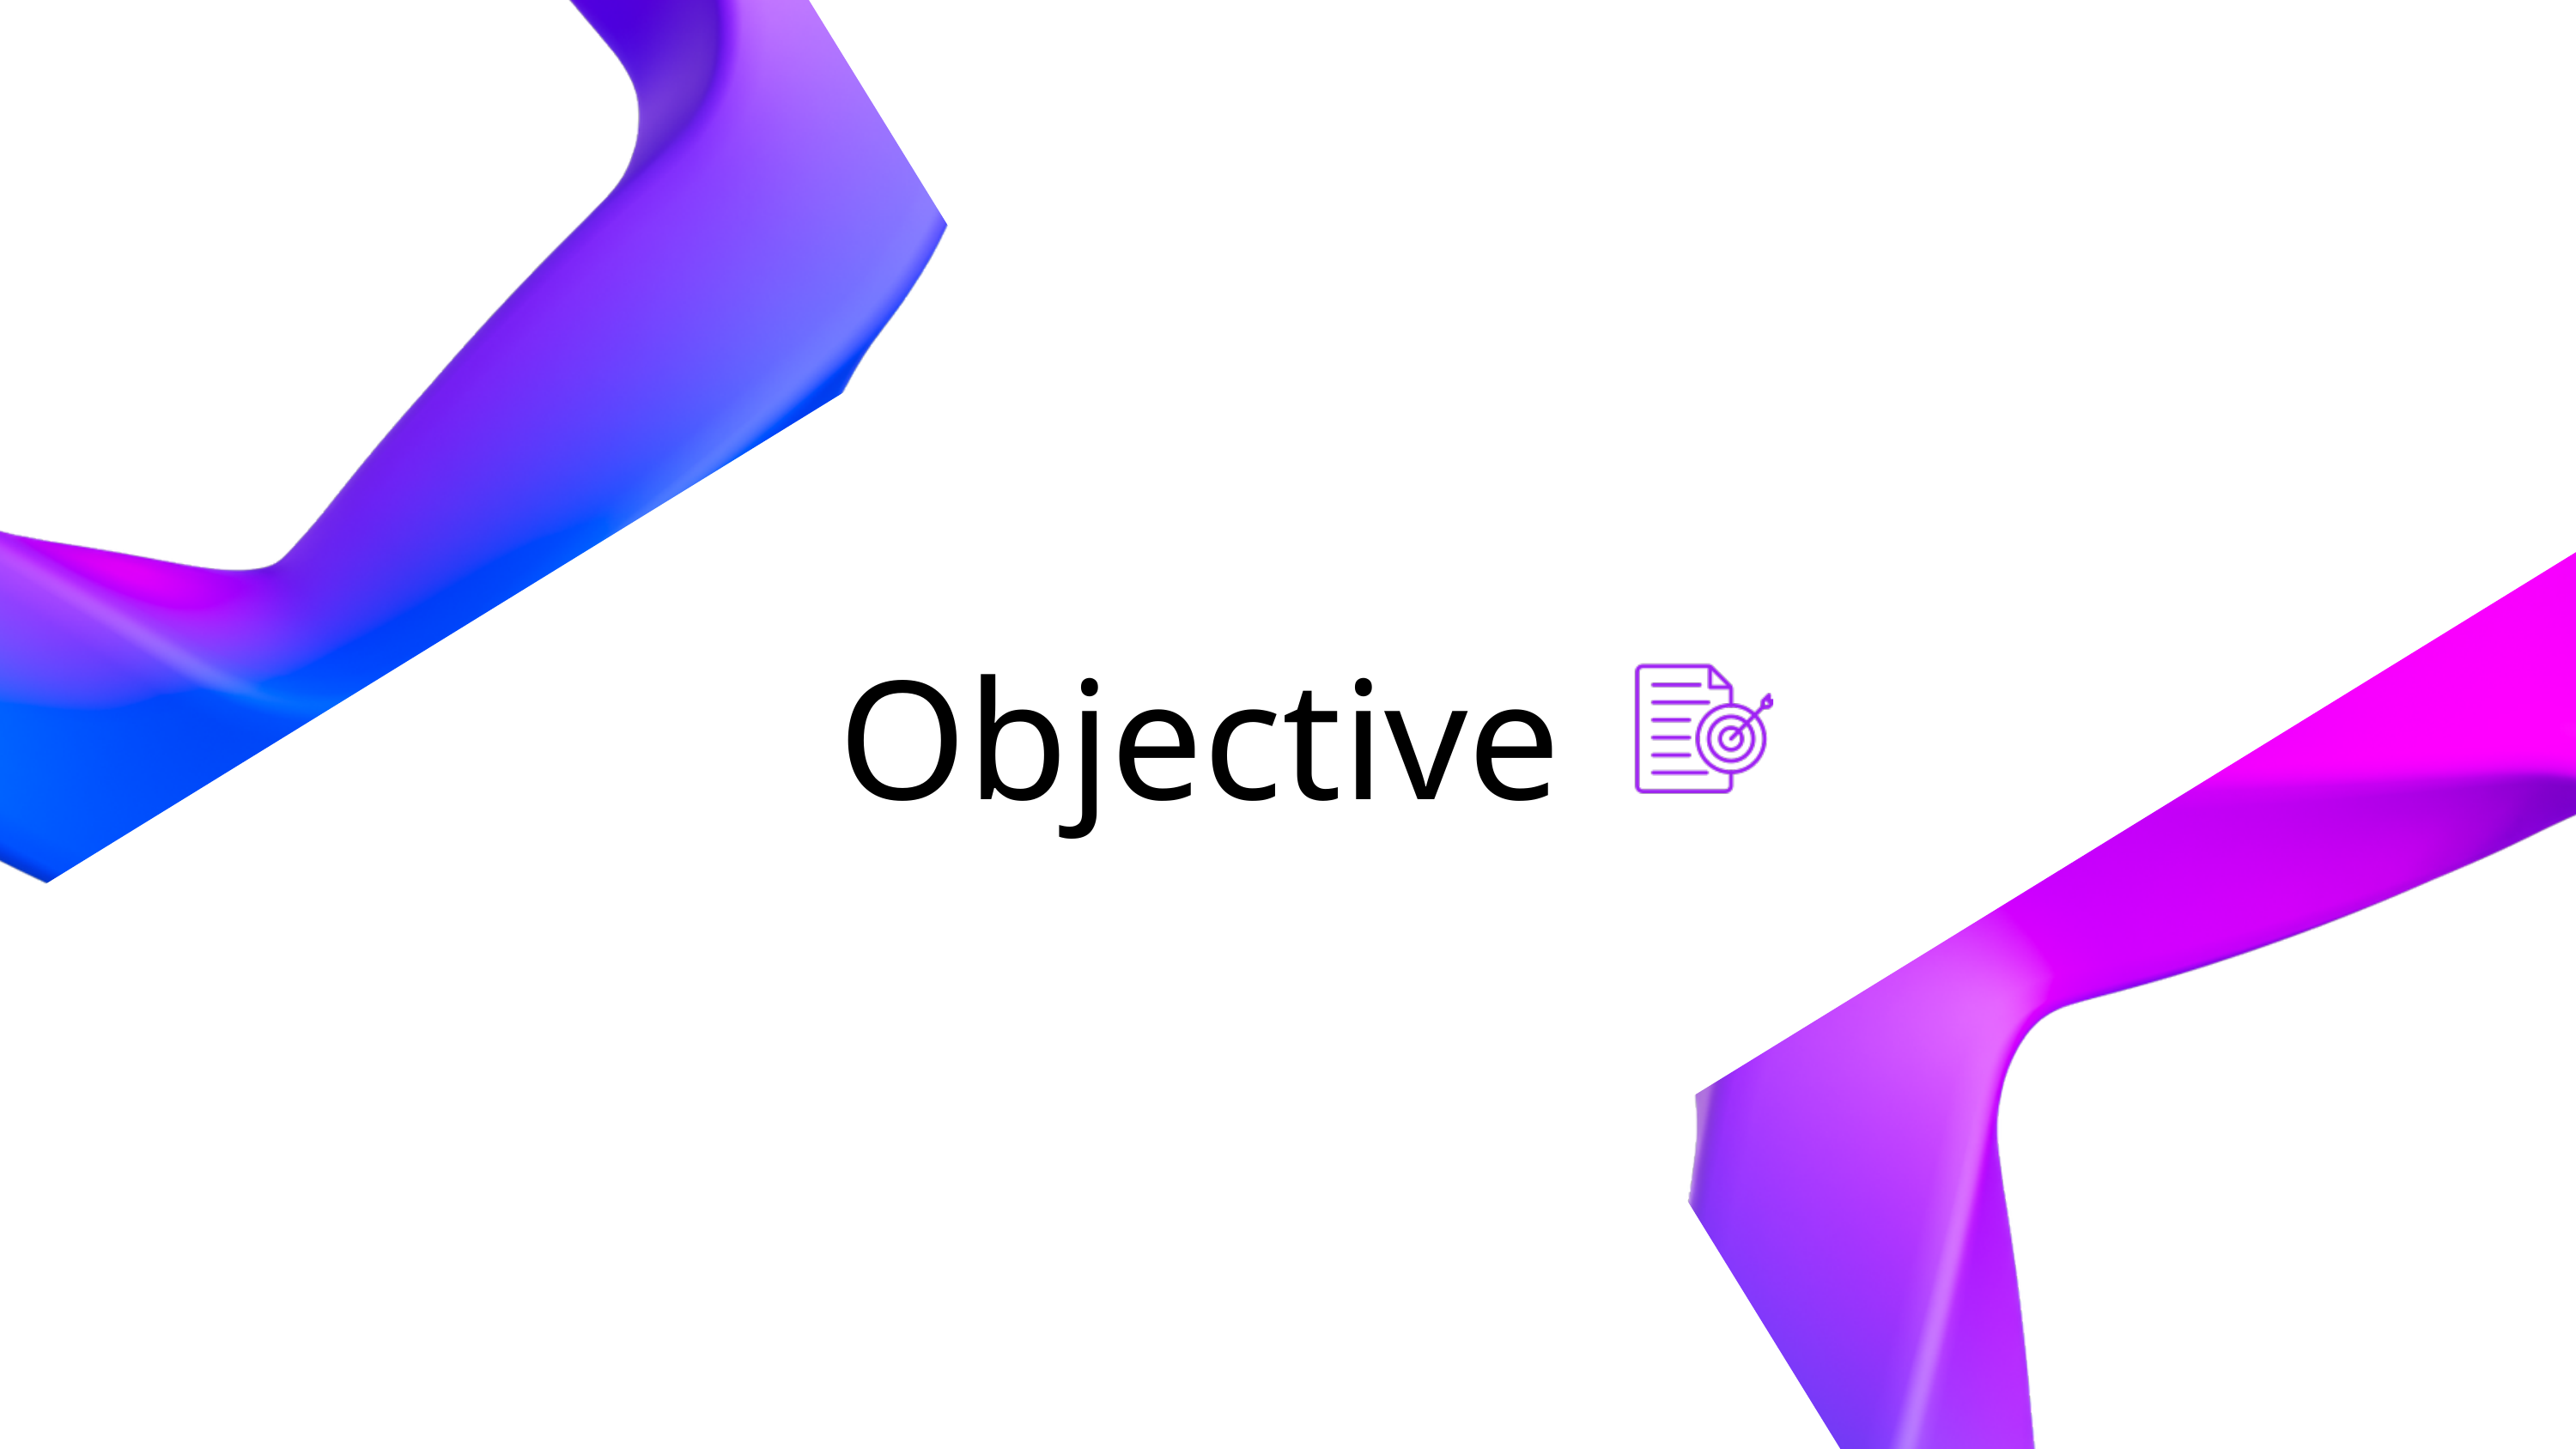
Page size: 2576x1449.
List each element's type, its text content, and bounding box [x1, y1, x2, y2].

text_box [1642, 552, 2576, 1449]
text_box [0, 0, 994, 912]
text_box Objective [811, 602, 1589, 833]
text_box [1612, 634, 1774, 823]
